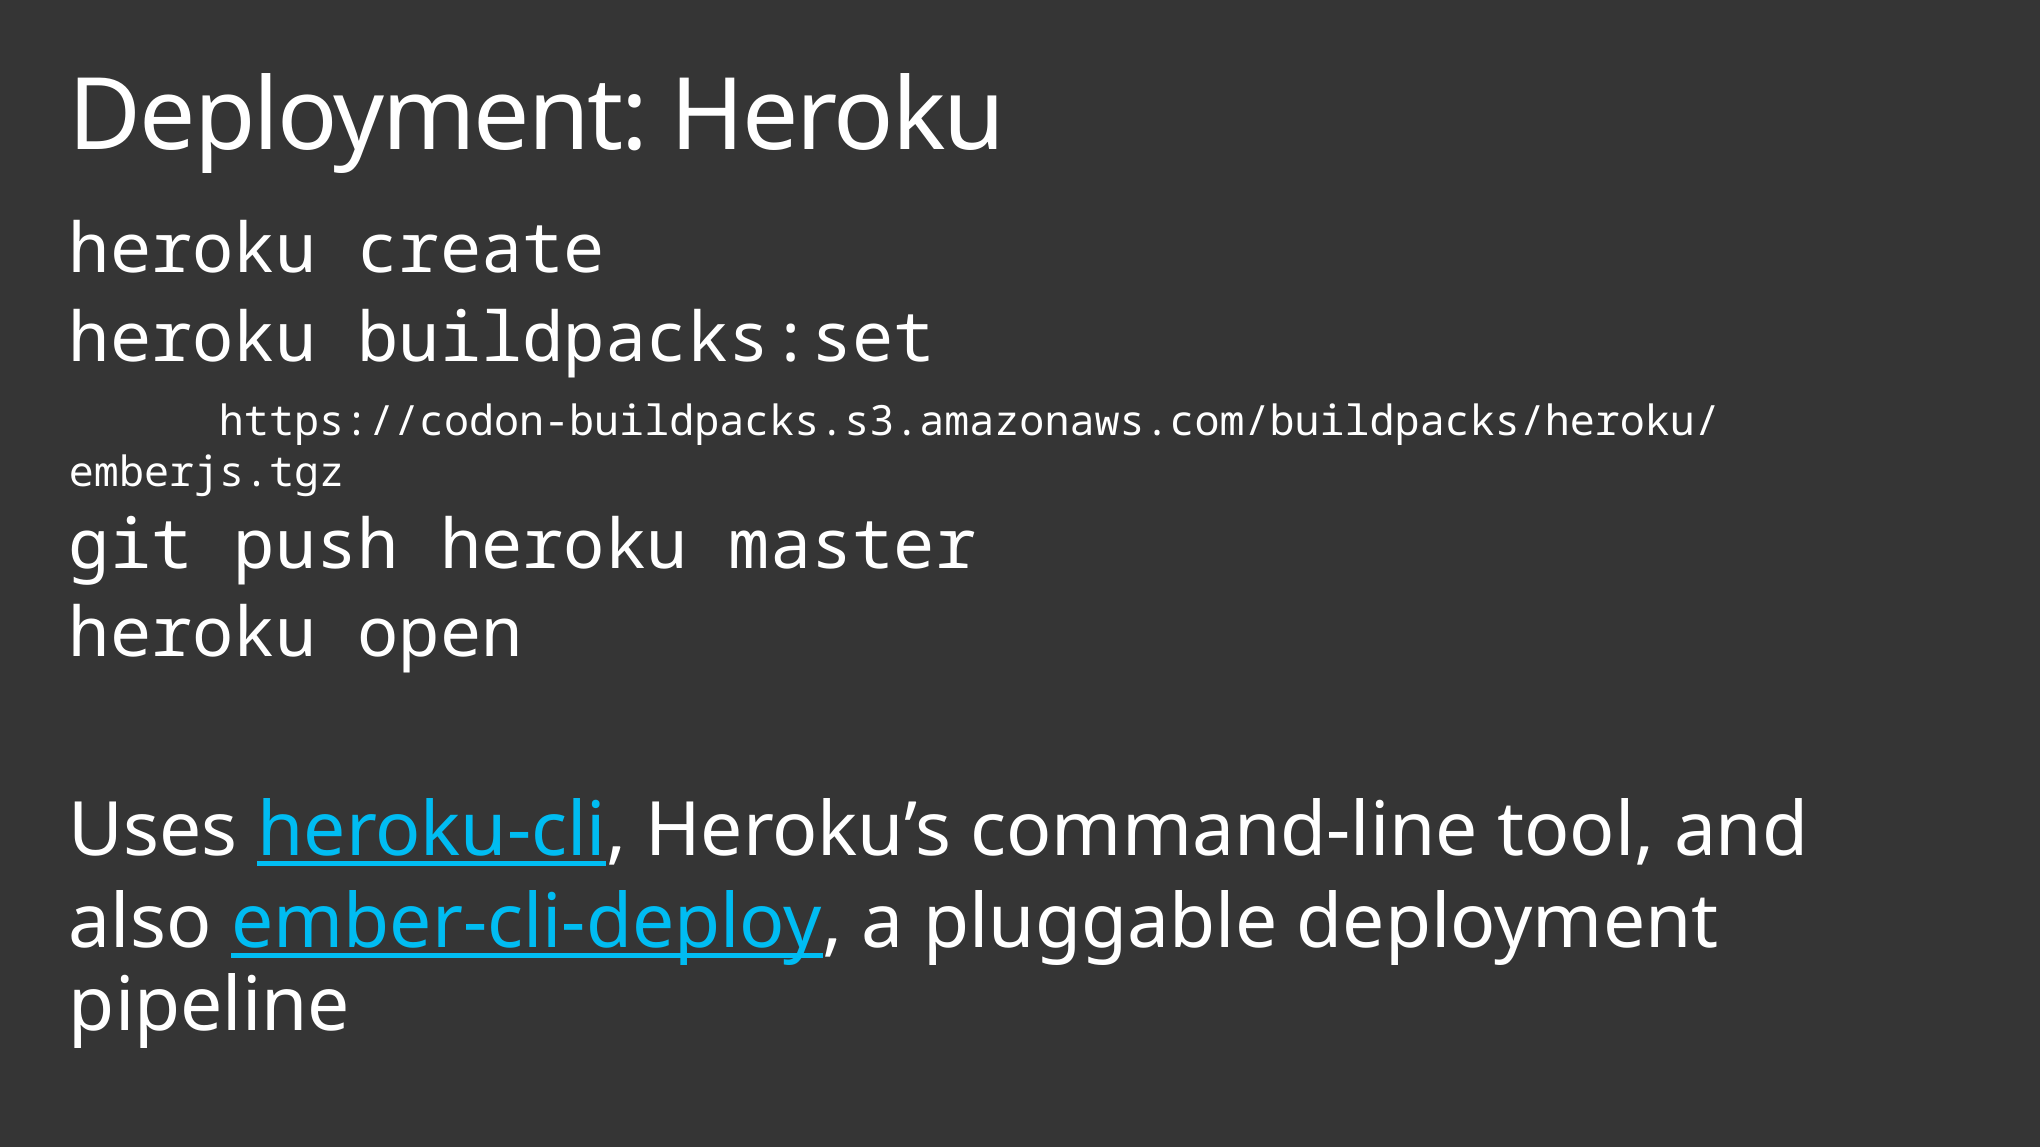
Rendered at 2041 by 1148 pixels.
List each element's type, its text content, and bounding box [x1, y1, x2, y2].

title Deployment: Heroku [45, 48, 1996, 198]
list heroku create heroku buildpacks:set https://codon-buildpacks.s3.amazonaws.com/buildpacks/heroku/emberjs.tgz git push heroku master heroku open Uses heroku-cli, Heroku’s command-line tool, and also ember-cli-deploy, a pluggable deployment pipeline [45, 198, 1996, 1036]
